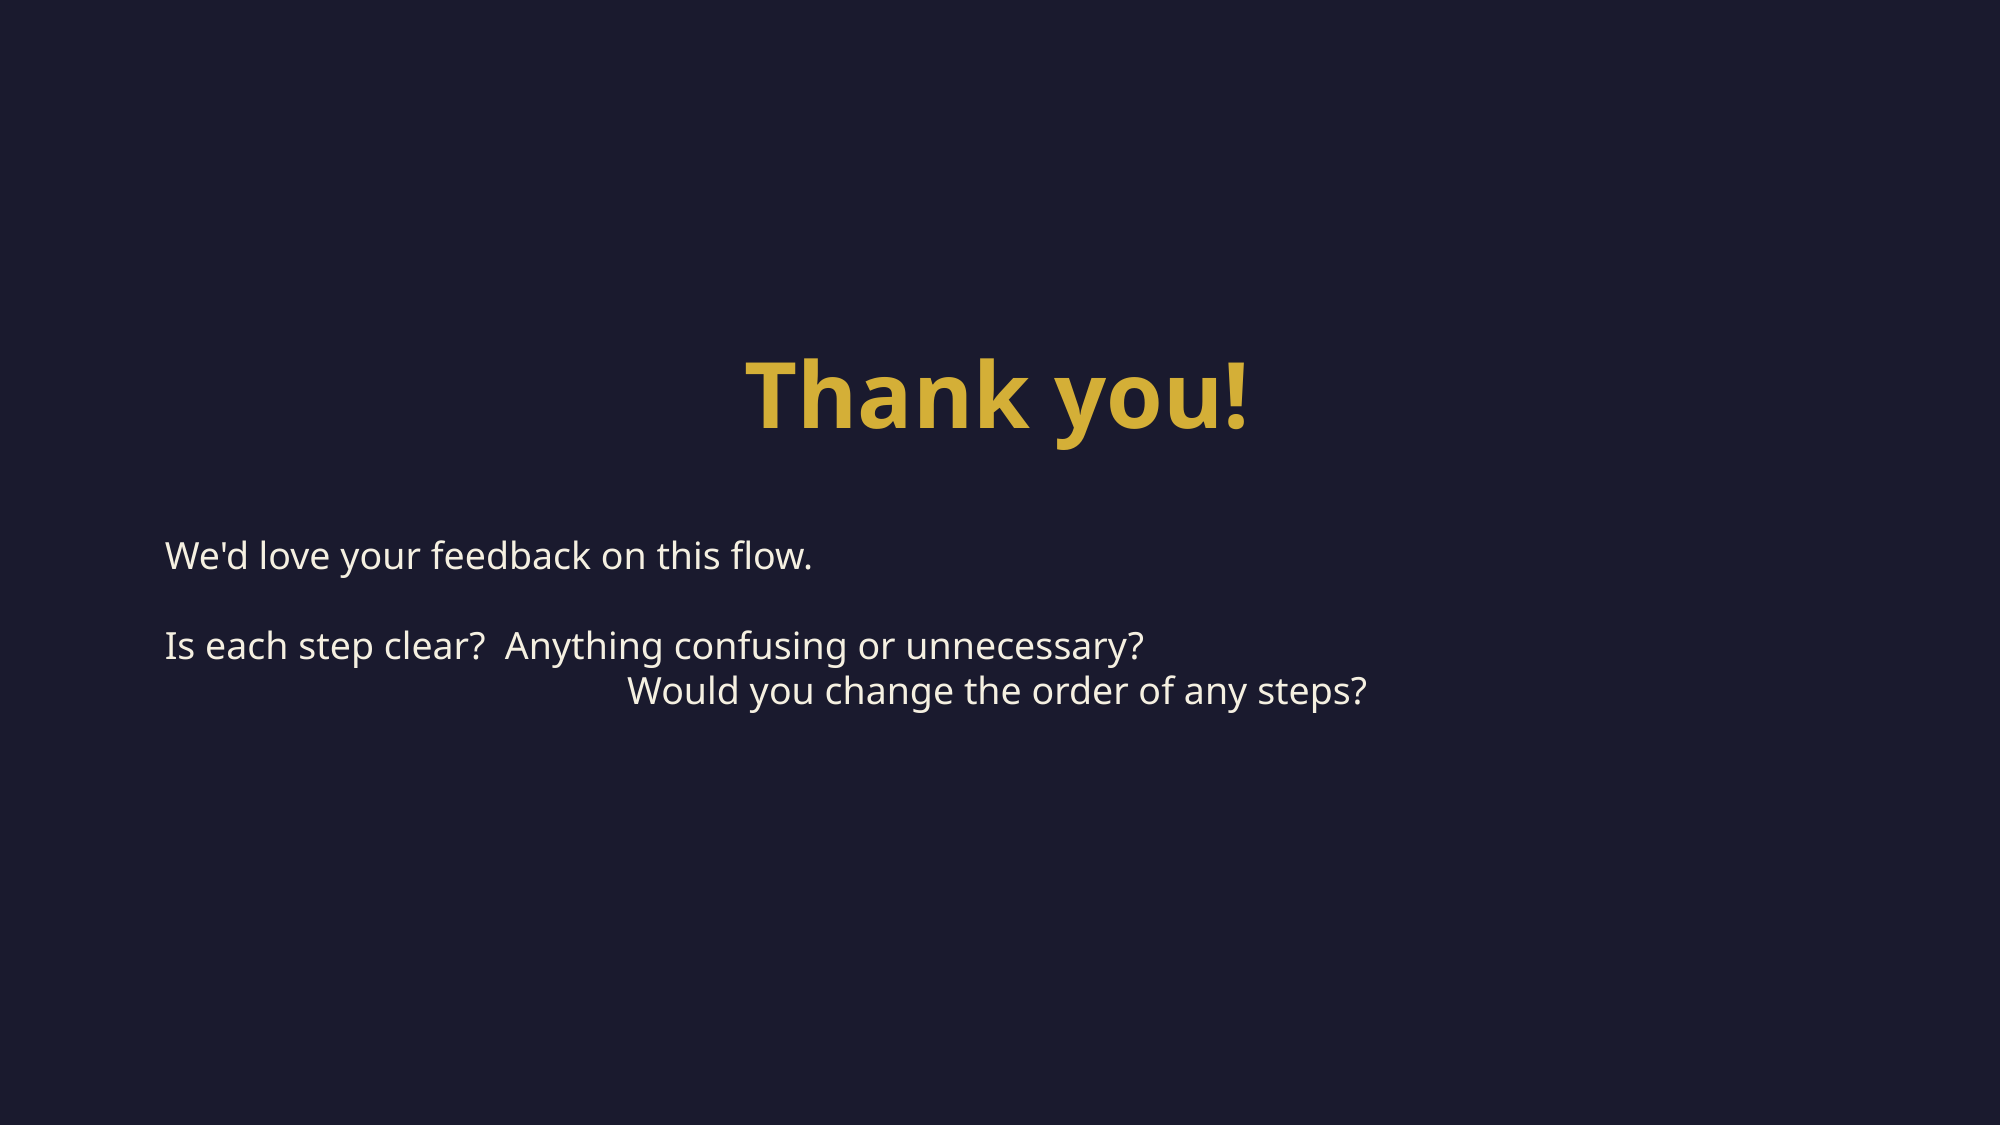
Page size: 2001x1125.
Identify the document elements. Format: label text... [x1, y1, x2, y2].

text_box We'd love your feedback on this flow. Is each step clear? Anything confusing or unnecessary? Would you change the order of any steps? [149, 524, 1845, 720]
text_box Thank you! [149, 329, 1845, 455]
